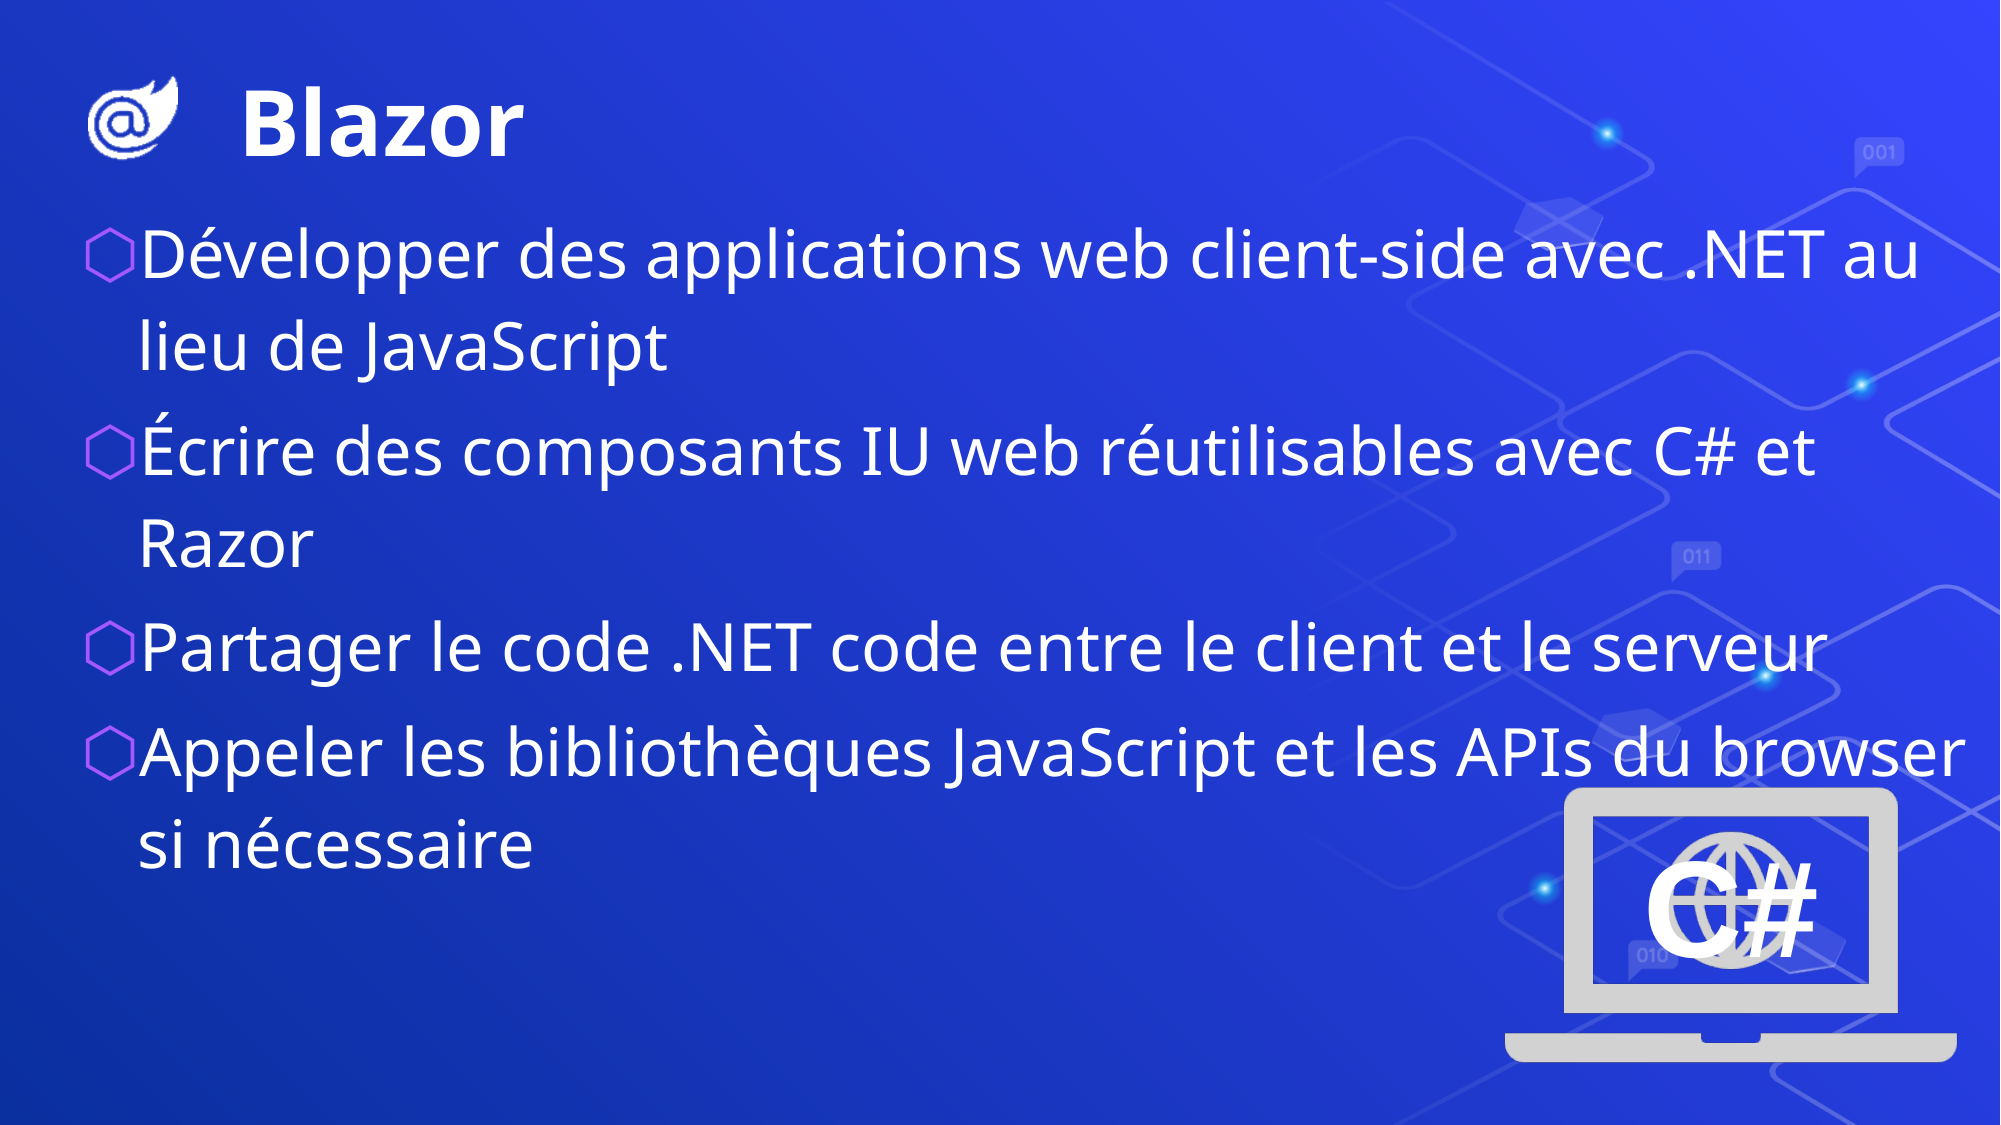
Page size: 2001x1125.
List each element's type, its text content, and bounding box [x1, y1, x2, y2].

picture [0, 0, 2000, 1125]
list Développer des applications web client-side avec .NET au lieu de JavaScript Écrire des composants IU web réutilisables avec C# et Razor Partager le code .NET code entre le client et le serveur Appeler les bibliothèques JavaScript et les APIs du browser si nécessaire [62, 200, 1974, 613]
title Blazor [238, 71, 1554, 175]
